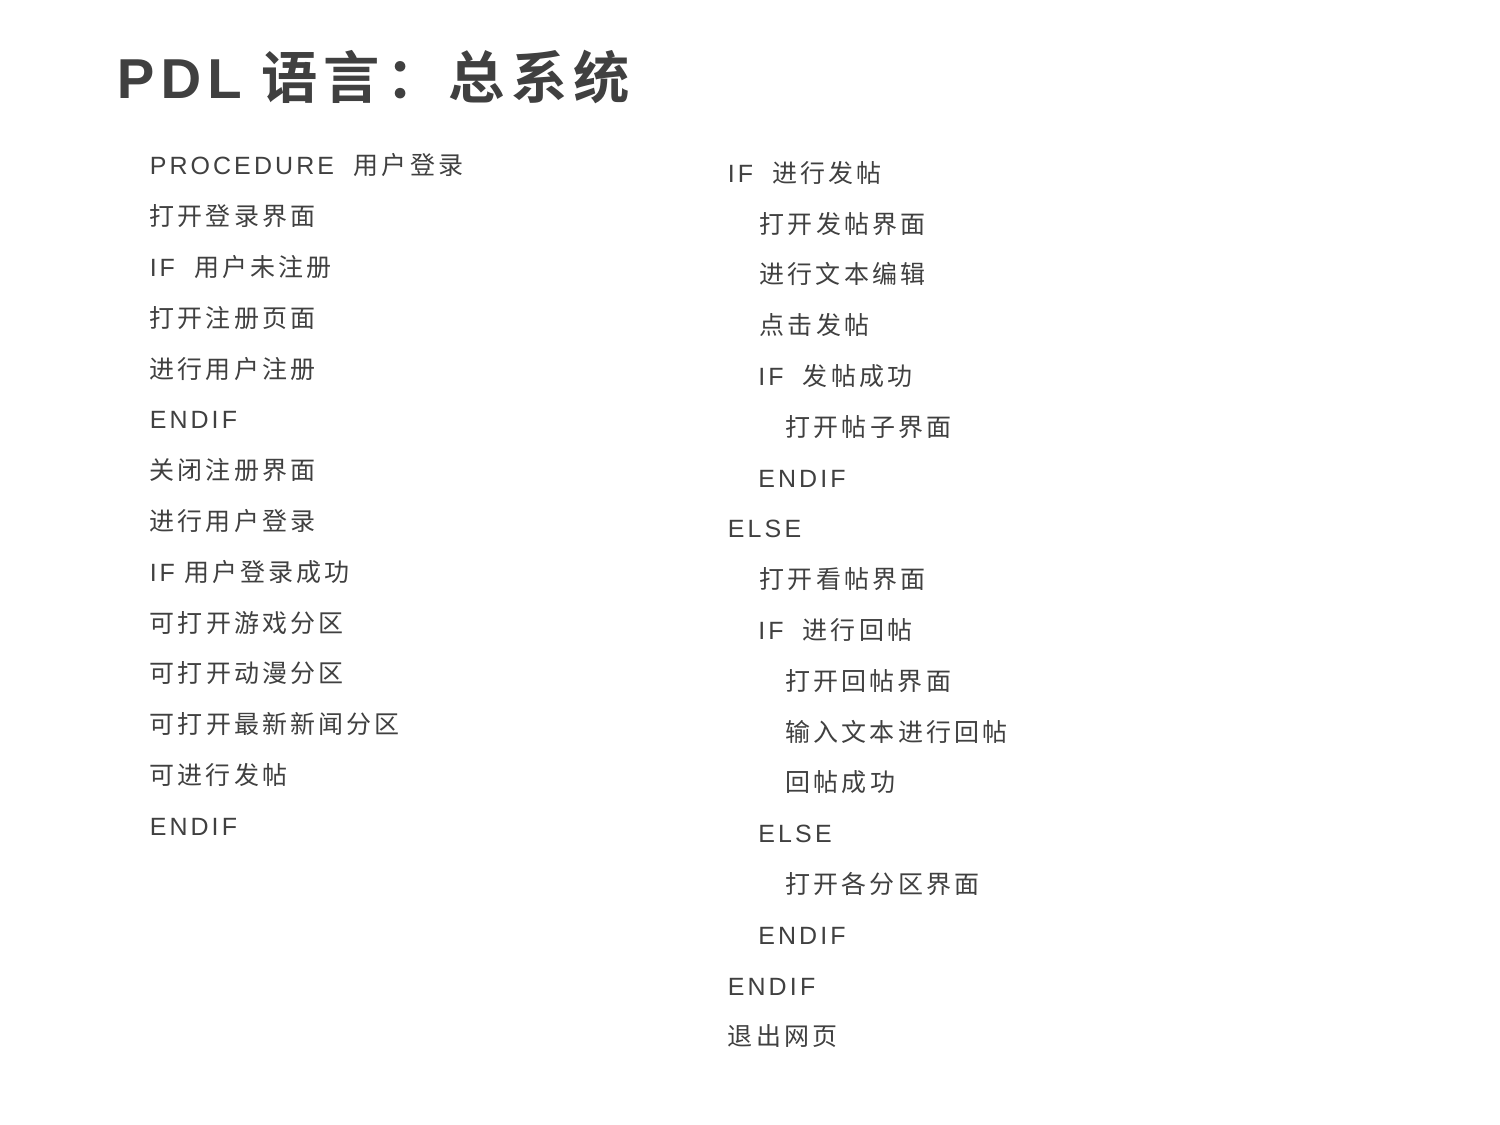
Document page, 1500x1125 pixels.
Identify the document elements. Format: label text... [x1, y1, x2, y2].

text_box PROCEDURE 用户登录 打开登录界面 IF 用户未注册 打开注册页面 进行用户注册 ENDIF 关闭注册界面 进行用户登录 IF用户登录成功 可打开游戏分区 可打开动漫分区 可打开最新新闻分区 可进行发帖 ENDIF [137, 150, 681, 882]
text_box PDL语言：总系统 [104, 37, 655, 115]
text_box IF 进行发帖 打开发帖界面 进行文本编辑 点击发帖 IF 发帖成功 打开帖子界面 ENDIF ELSE 打开看帖界面 IF 进行回帖 打开回帖界面 输入文本进行回帖 回帖成功 ELSE 打开各分区界面 ENDIF ENDIF 退出网页 [713, 150, 1320, 1059]
